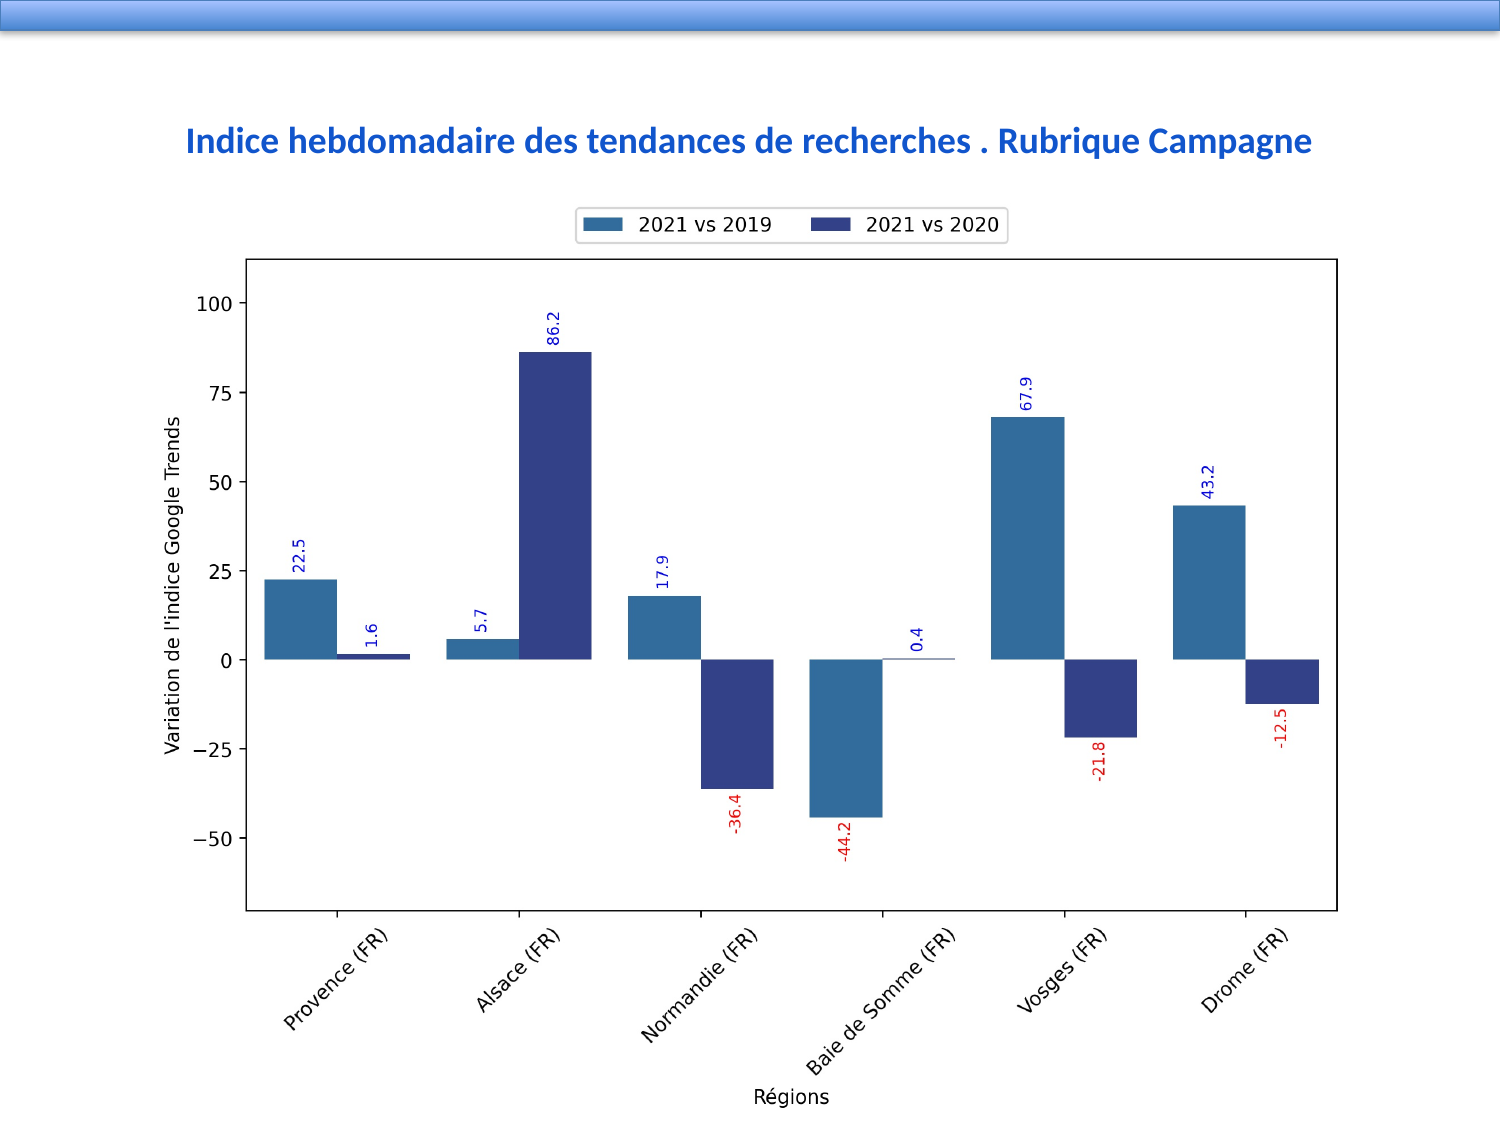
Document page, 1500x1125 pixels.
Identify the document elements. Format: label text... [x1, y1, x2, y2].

title Indice hebdomadaire des tendances de recherches . Rubrique Campagne [75, 45, 1425, 233]
text_box [0, 0, 1500, 31]
picture [149, 194, 1351, 1121]
